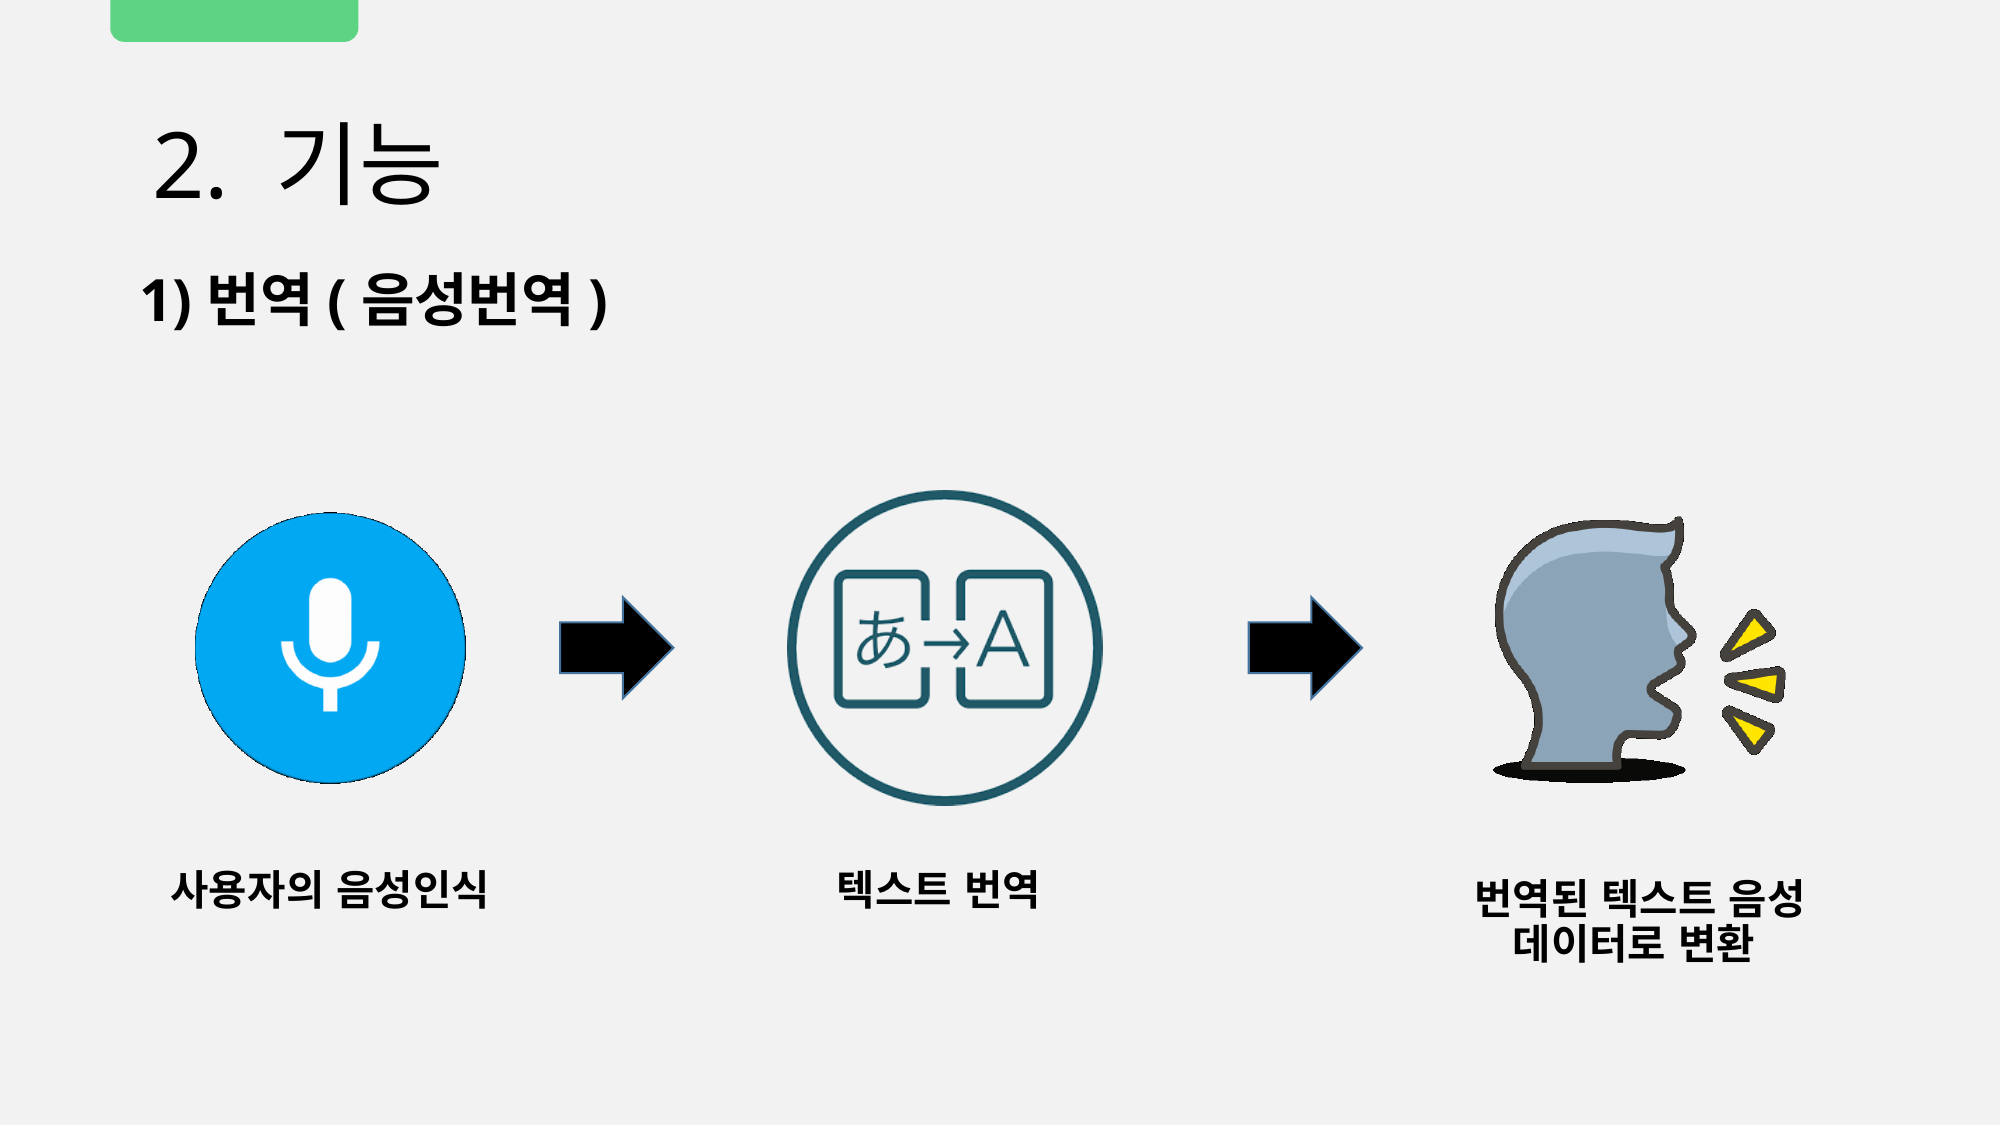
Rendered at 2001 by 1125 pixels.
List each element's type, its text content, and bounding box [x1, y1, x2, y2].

list 1)번역(음성번역) [124, 263, 653, 350]
text_box ㅍ [559, 594, 675, 701]
picture [787, 490, 1103, 806]
picture [183, 501, 477, 795]
text_box [1247, 594, 1364, 701]
text_box 텍스트 번역 [726, 862, 1163, 927]
title 2. 기능 [137, 59, 1863, 278]
text_box 사용자의 음성인식 [112, 862, 549, 927]
picture [1389, 423, 1789, 824]
text_box 번역된 텍스트 음성 데이터로 변환 [1388, 871, 1891, 1023]
